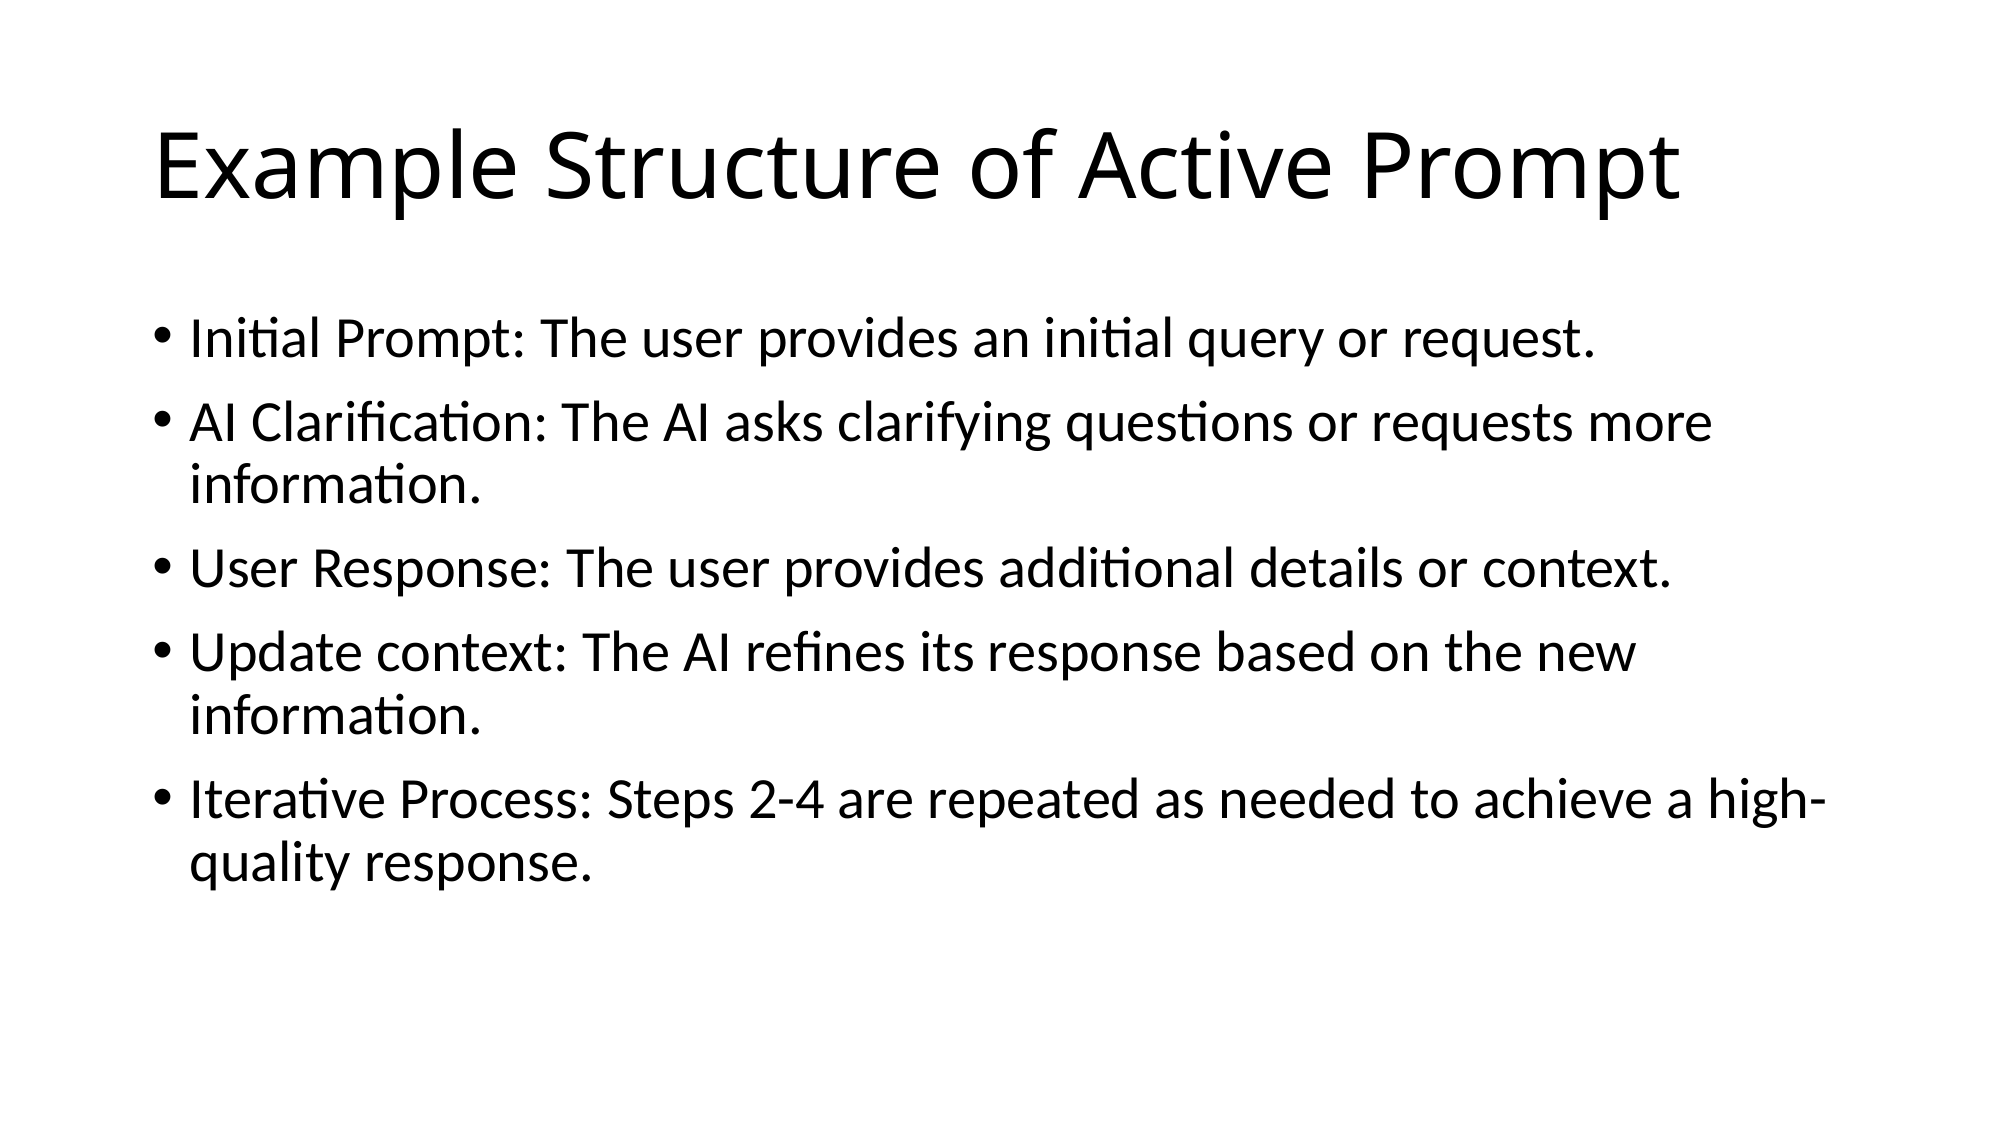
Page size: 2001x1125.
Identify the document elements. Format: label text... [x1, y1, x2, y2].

title Example Structure of Active Prompt [137, 59, 1863, 278]
list Initial Prompt: The user provides an initial query or request. AI Clarification: The AI asks clarifying questions or requests more information. User Response: The user provides additional details or context. Update context: The AI refines its response based on the new information. Iterative Process: Steps 2-4 are repeated as needed to achieve a high-quality response. [137, 299, 1863, 1014]
